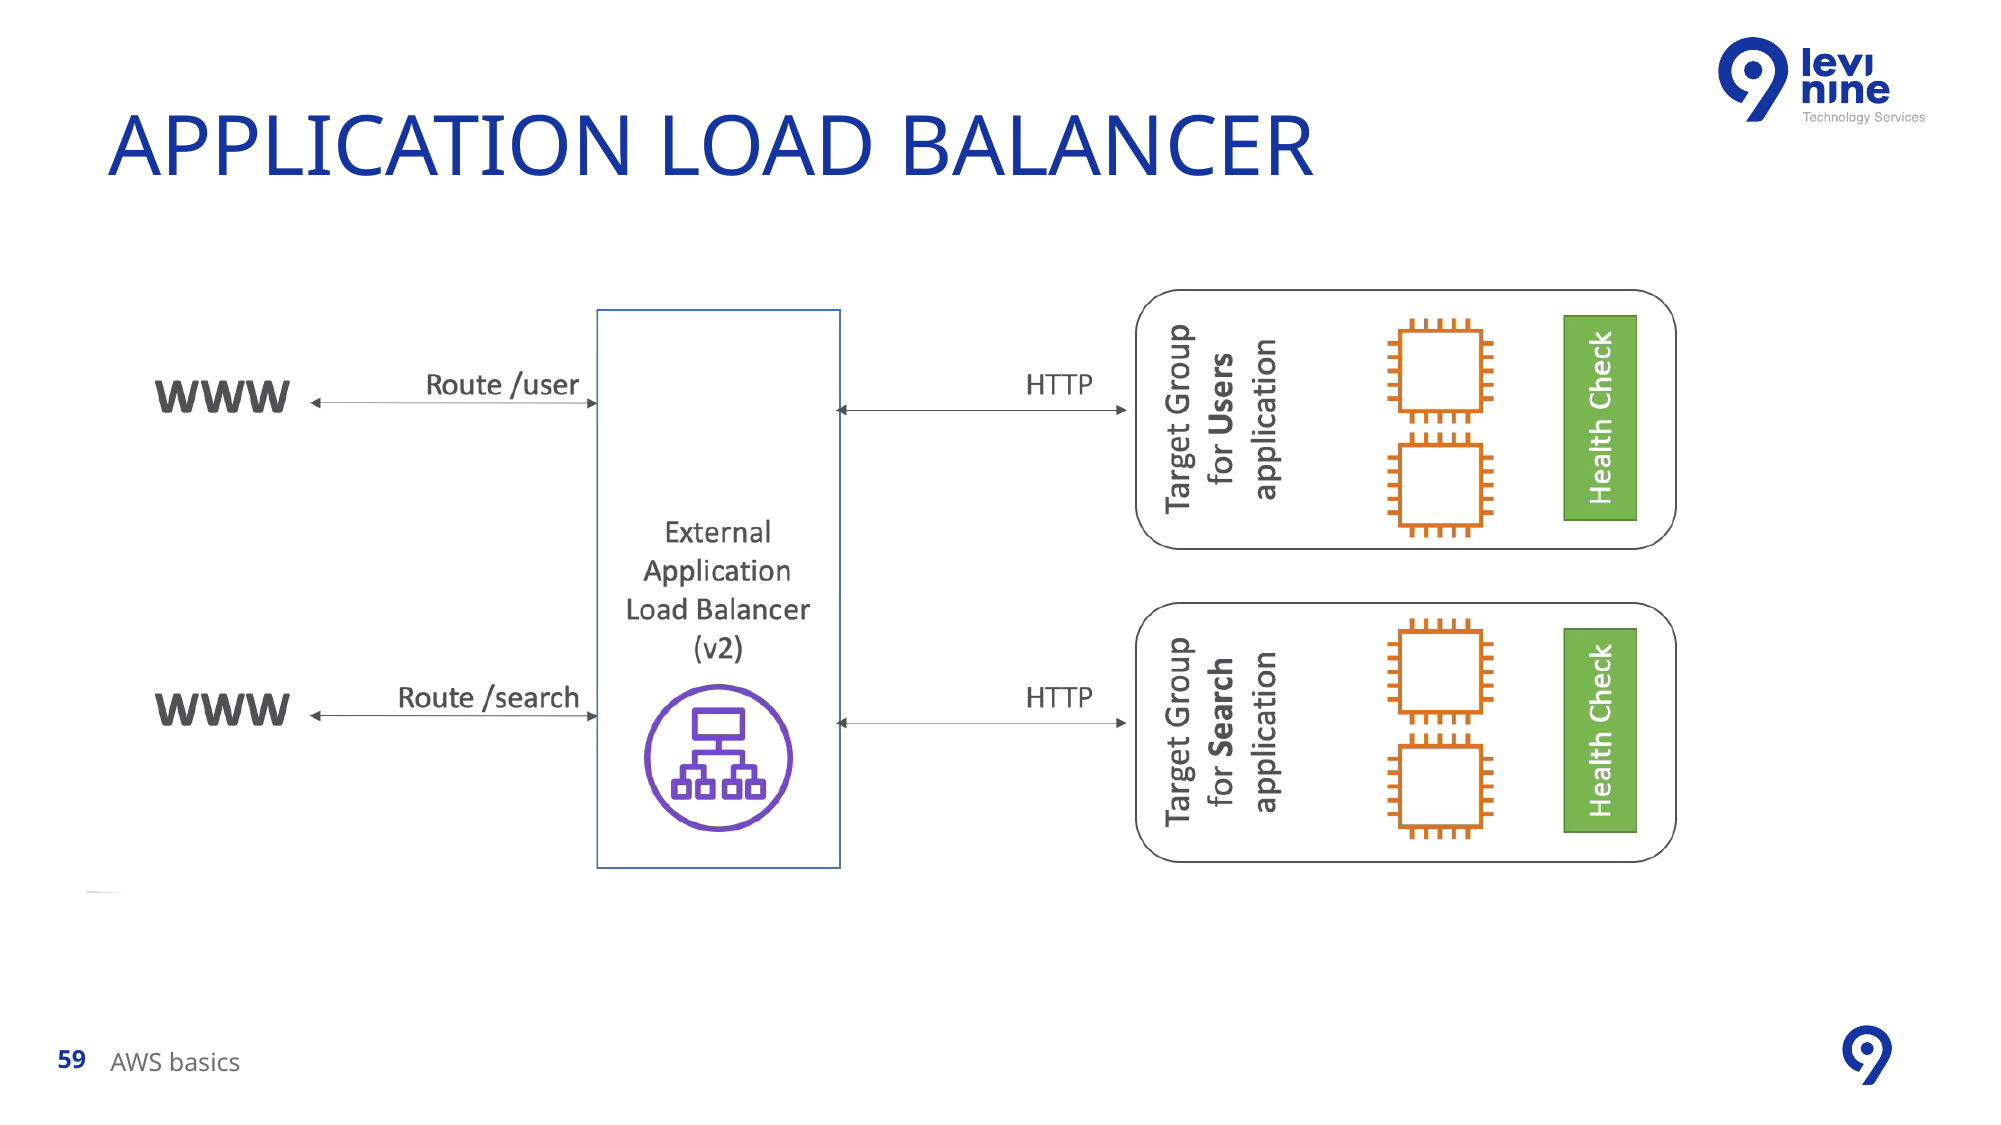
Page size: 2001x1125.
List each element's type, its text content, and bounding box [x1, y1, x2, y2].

title Application Load balancer [108, 84, 1497, 225]
footer AWS basics [110, 1045, 1289, 1077]
slide_number 59 [57, 1045, 103, 1077]
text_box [1718, 37, 1925, 125]
picture [86, 233, 1764, 893]
